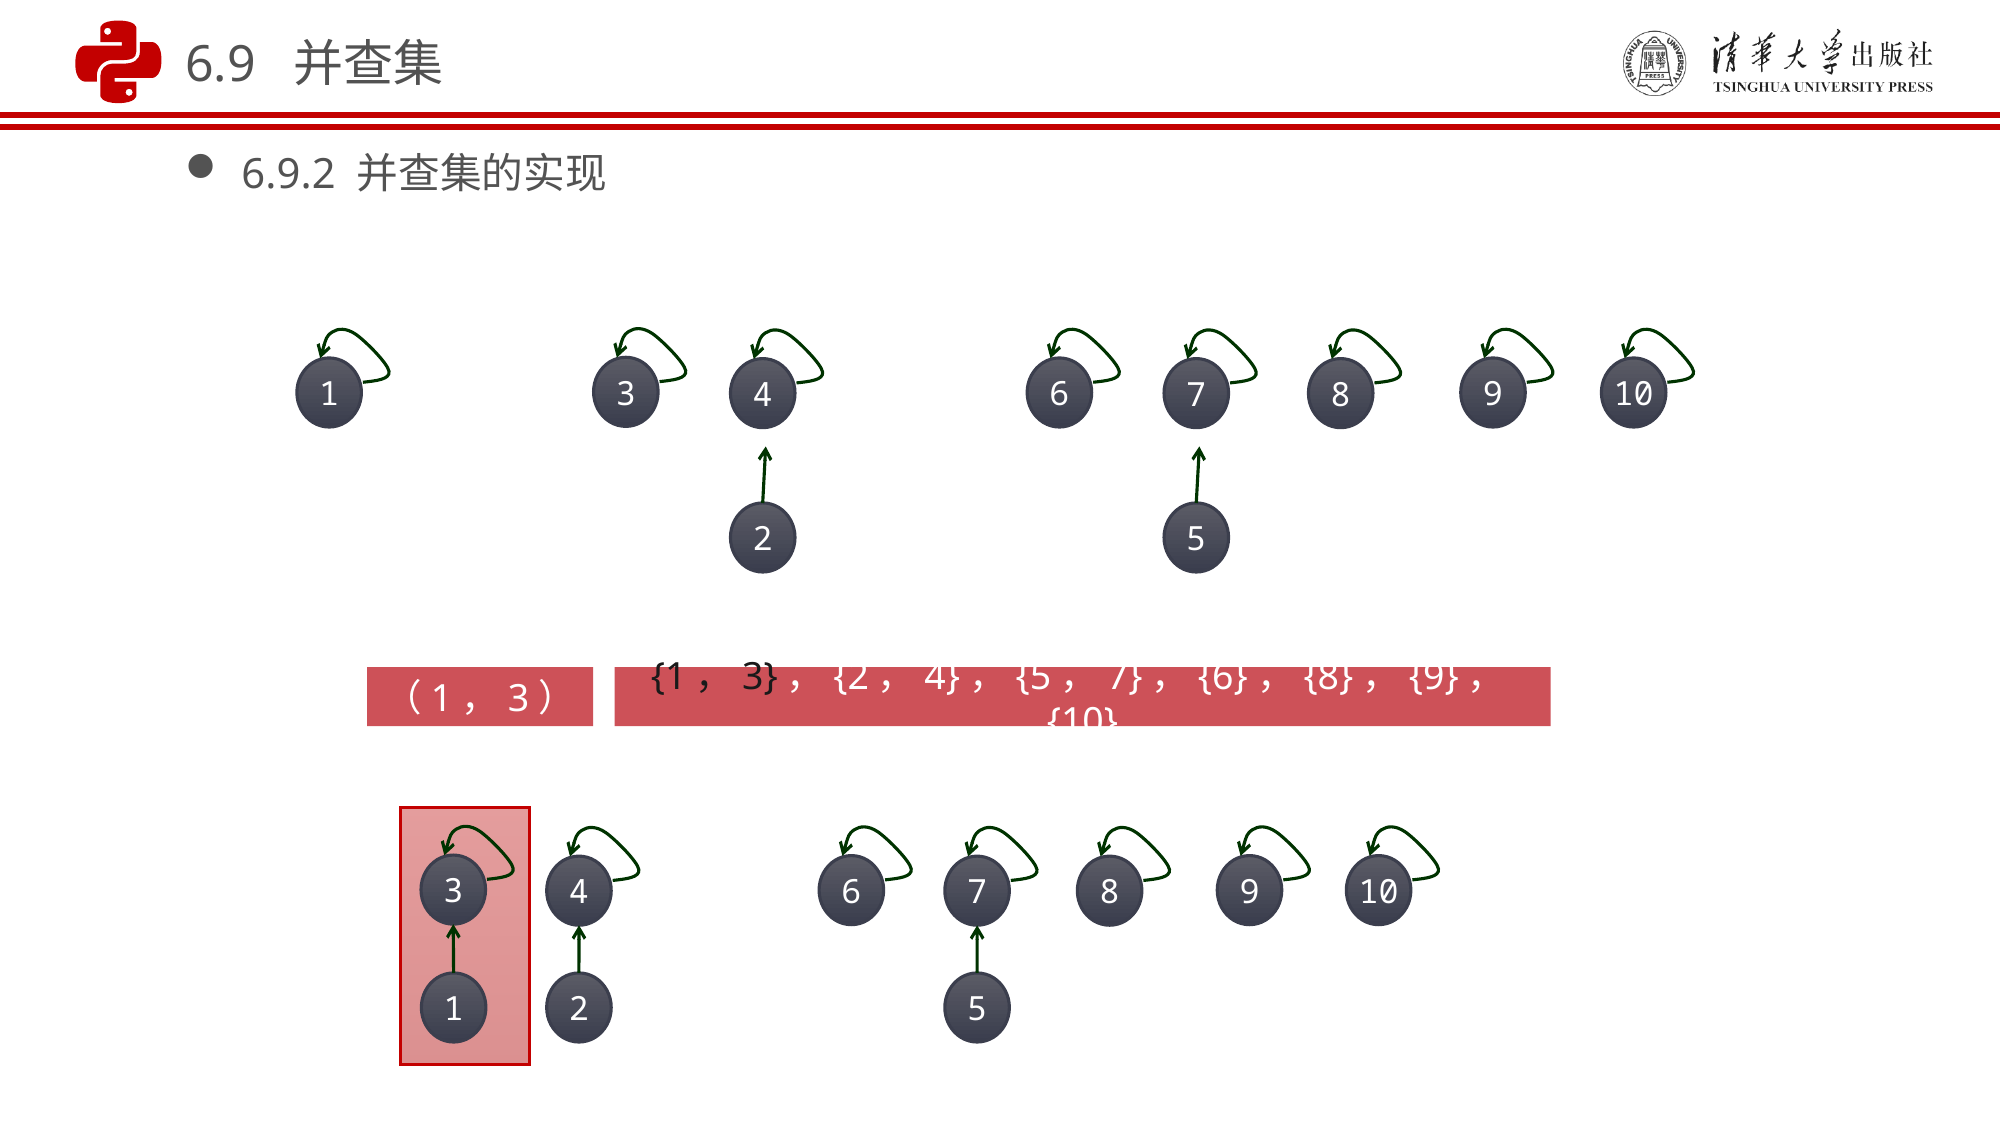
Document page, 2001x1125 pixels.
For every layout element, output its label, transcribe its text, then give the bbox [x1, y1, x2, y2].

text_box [367, 666, 1551, 1042]
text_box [593, 327, 687, 427]
text_box 6.9 并查集 [170, 24, 459, 99]
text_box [1460, 327, 1555, 428]
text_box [1308, 328, 1402, 428]
text_box [400, 1042, 530, 1065]
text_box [296, 327, 391, 428]
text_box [1027, 327, 1121, 428]
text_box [1601, 327, 1695, 428]
text_box 5 [1163, 502, 1230, 573]
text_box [1163, 328, 1258, 428]
text_box 6.9.2 并查集的实现 [170, 139, 966, 204]
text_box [730, 328, 824, 428]
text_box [735, 473, 793, 477]
text_box 2 [729, 502, 796, 573]
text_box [1169, 473, 1227, 477]
